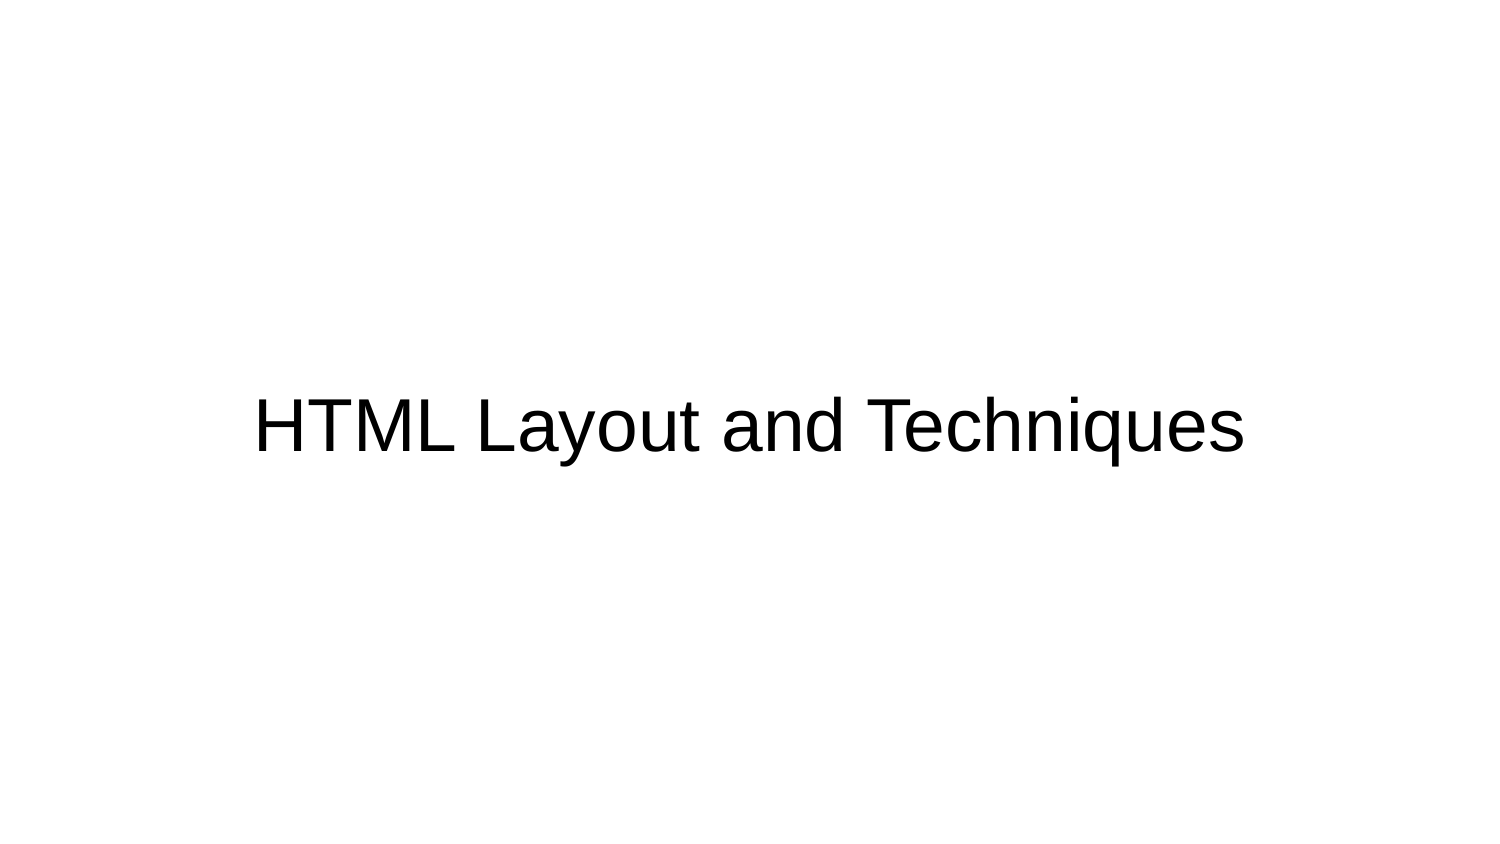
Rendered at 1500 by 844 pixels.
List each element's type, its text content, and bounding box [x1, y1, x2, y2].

title HTML Layout and Techniques [51, 352, 1449, 491]
